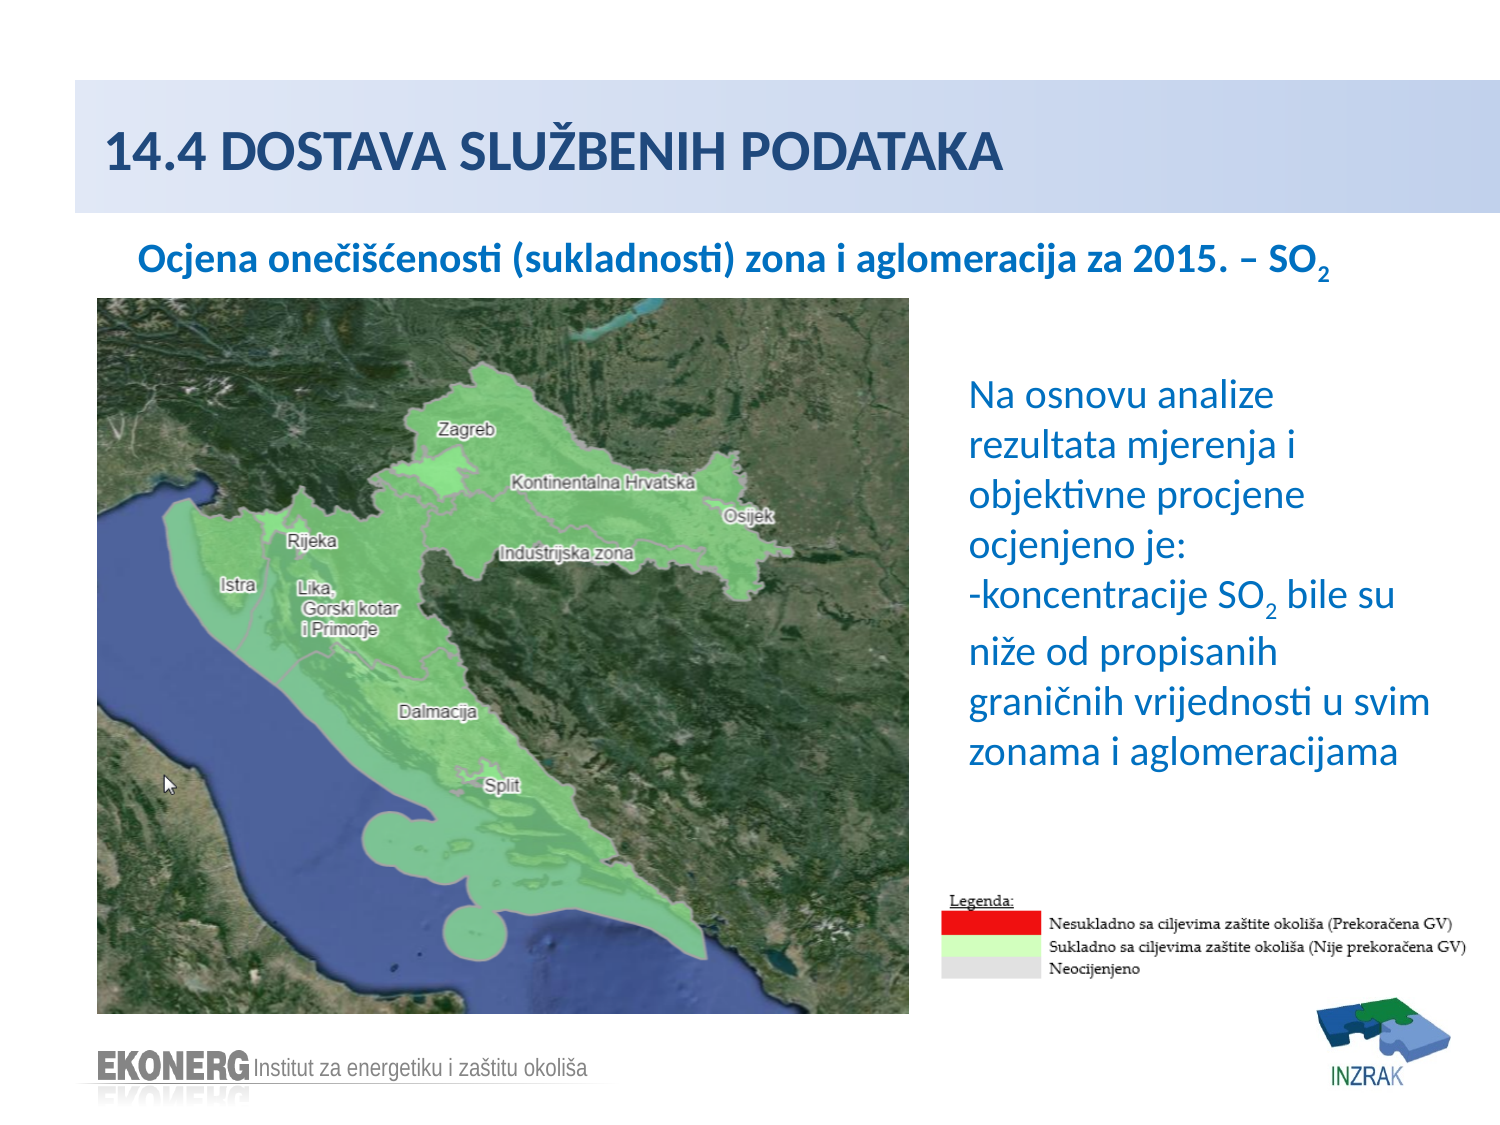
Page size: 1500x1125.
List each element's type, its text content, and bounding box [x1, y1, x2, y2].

picture [938, 889, 1477, 986]
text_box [61, 1038, 636, 1112]
title 14.4 DOSTAVA SLUŽBENIH PODATAKA [75, 80, 1500, 213]
text_box Na osnovu analize rezultata mjerenja i objektivne procjene ocjenjeno je: -koncentracije SO2 bile su niže od propisanih graničnih vrijednosti u svim zonama i aglomeracijama [953, 359, 1447, 782]
text_box Ocjena onečišćenosti (sukladnosti) zona i aglomeracija za 2015. – SO2 [48, 223, 1447, 1040]
picture [96, 298, 910, 1014]
picture [1315, 996, 1451, 1093]
